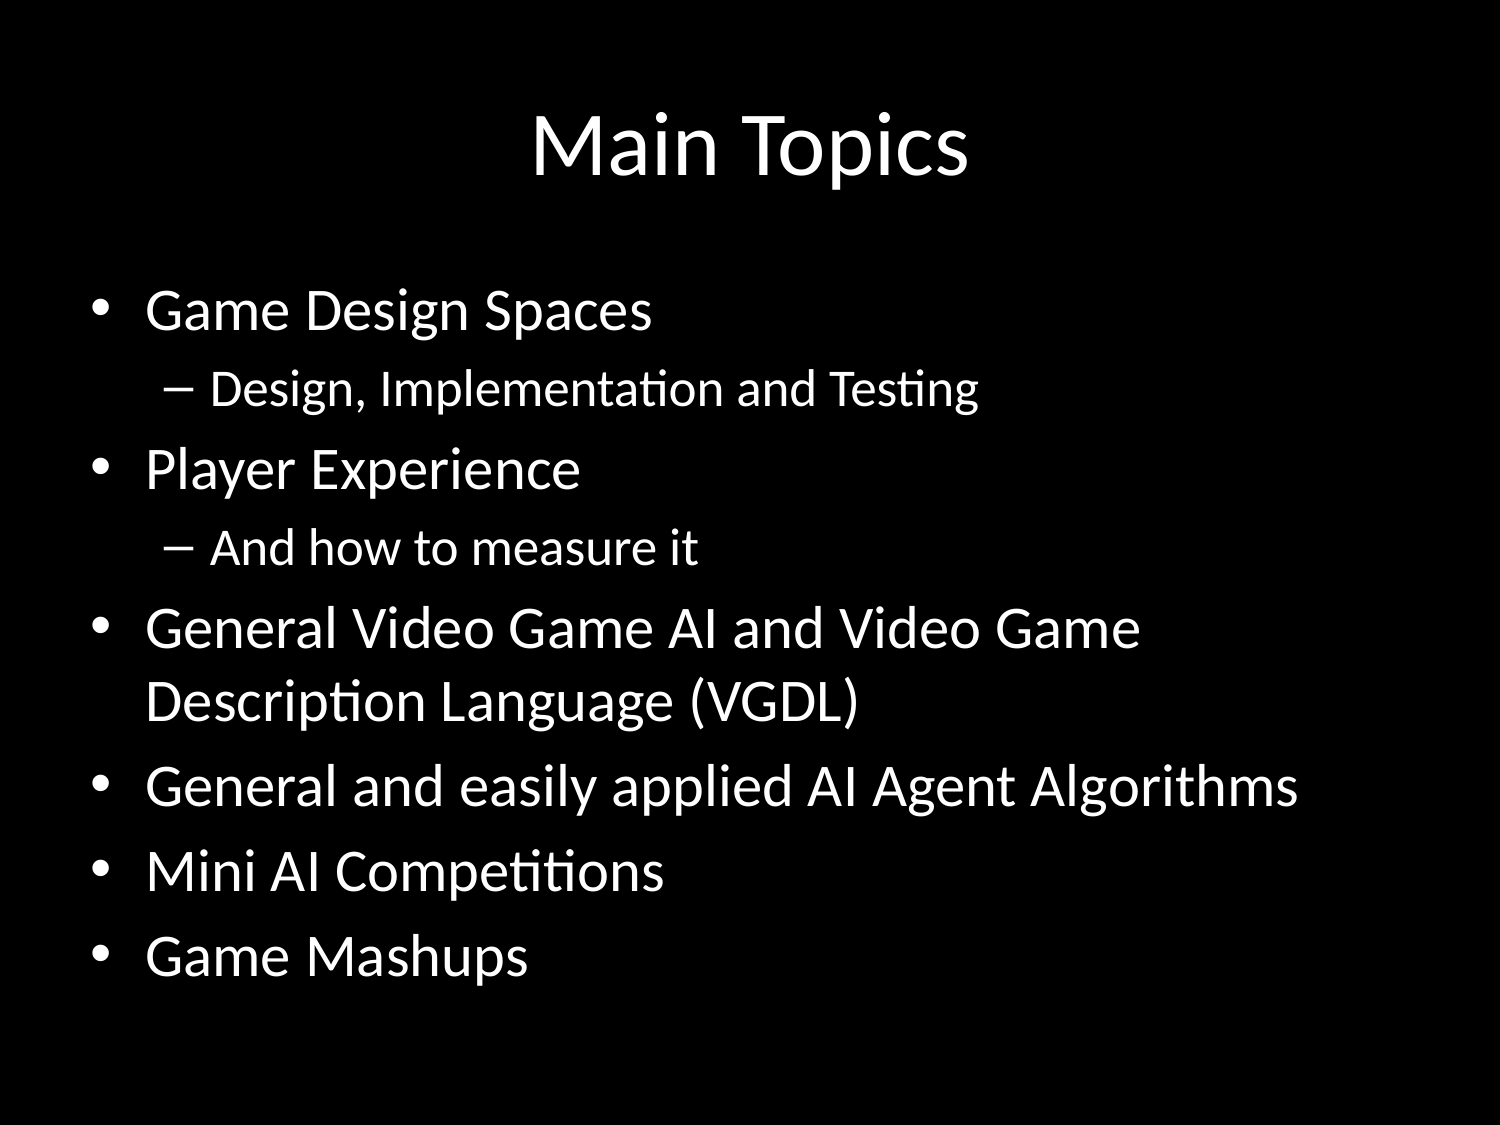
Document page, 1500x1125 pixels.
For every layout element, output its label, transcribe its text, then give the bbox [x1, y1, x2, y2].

title Main Topics [75, 45, 1425, 233]
list Game Design Spaces Design, Implementation and Testing Player Experience And how to measure it General Video Game AI and Video Game Description Language (VGDL) General and easily applied AI Agent Algorithms Mini AI Competitions Game Mashups [75, 262, 1425, 1005]
